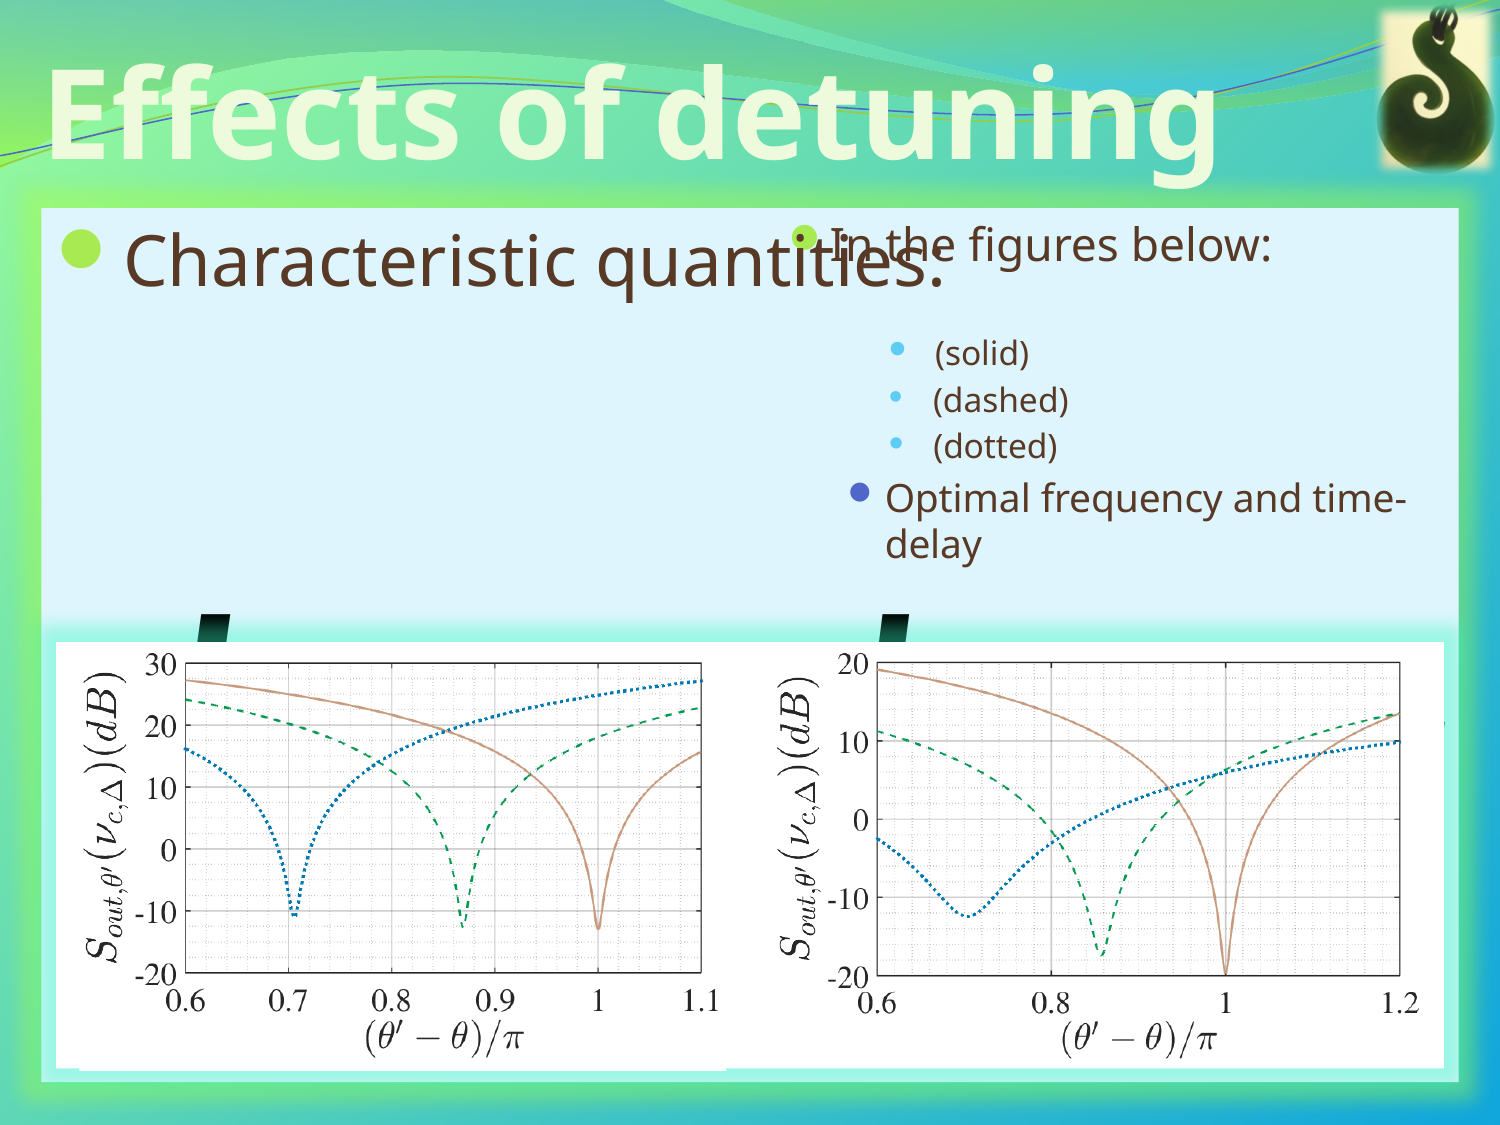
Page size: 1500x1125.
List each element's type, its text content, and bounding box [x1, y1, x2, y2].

title Effects of detuning [41, 22, 1367, 185]
text_box [39, 206, 1461, 614]
picture [1371, 0, 1500, 179]
text_box [54, 640, 1446, 1070]
picture [78, 641, 727, 1071]
picture [773, 642, 1421, 1067]
